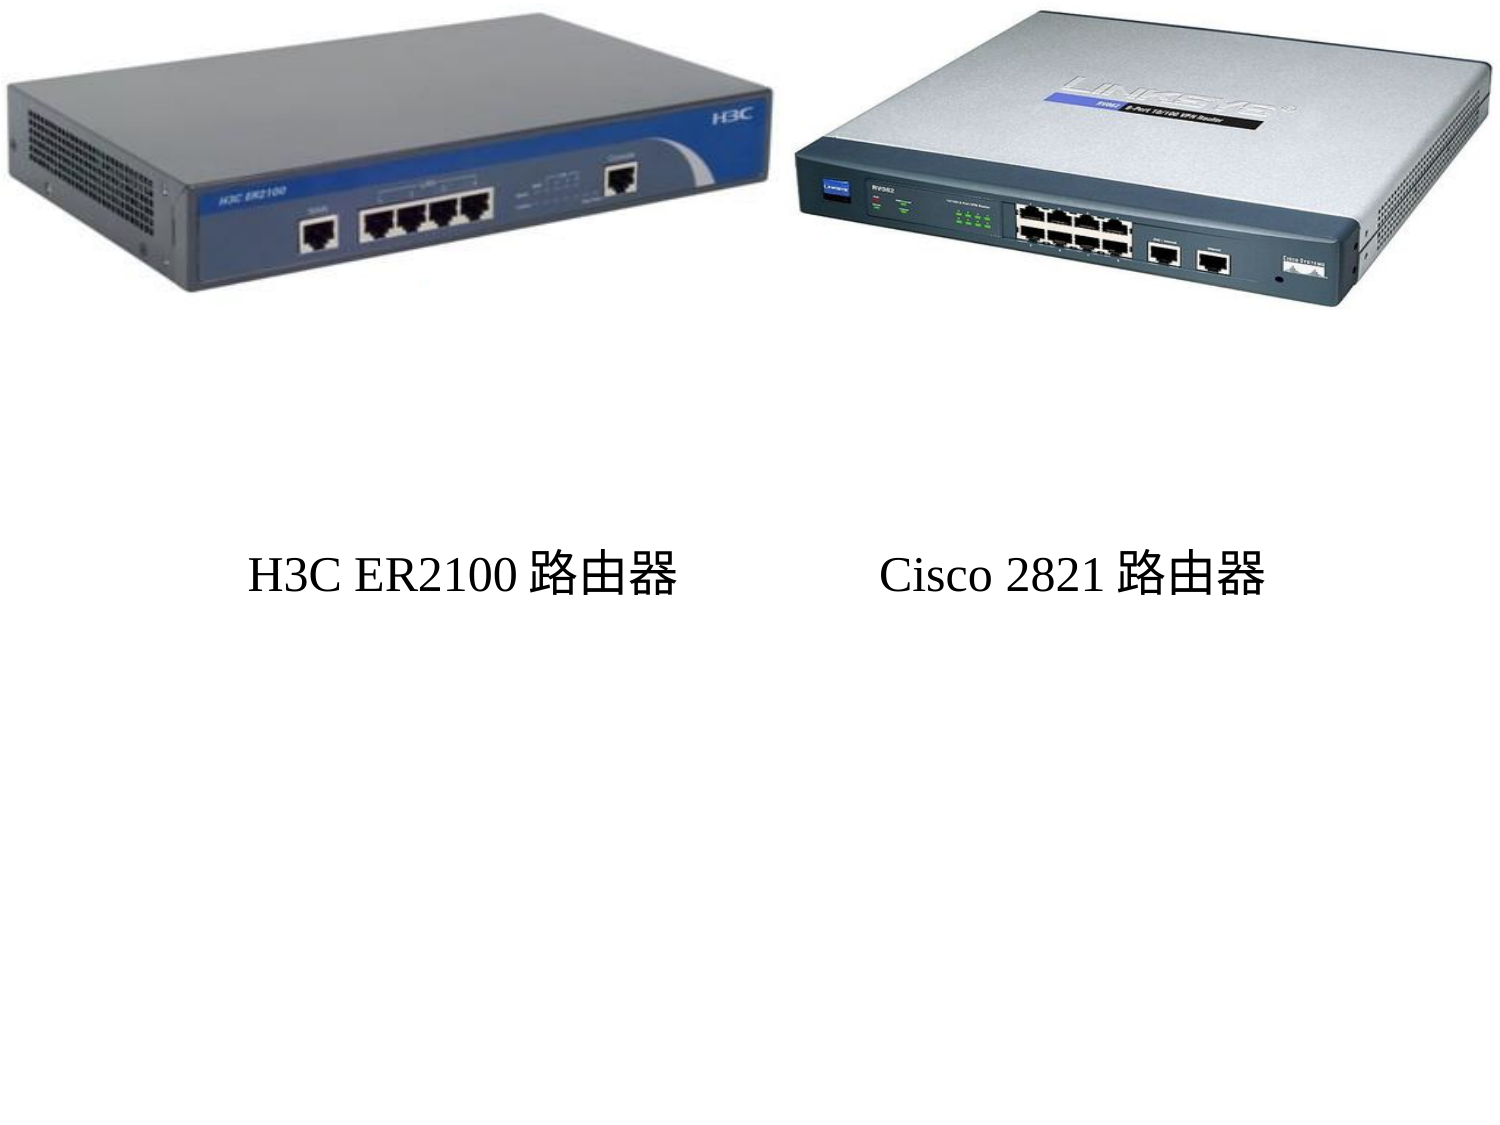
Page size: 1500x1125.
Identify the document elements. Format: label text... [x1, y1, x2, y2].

table_header H3C ER2100路由器 [171, 456, 755, 614]
picture [0, 0, 1500, 327]
table_header Cisco 2821路由器 [755, 456, 1340, 614]
